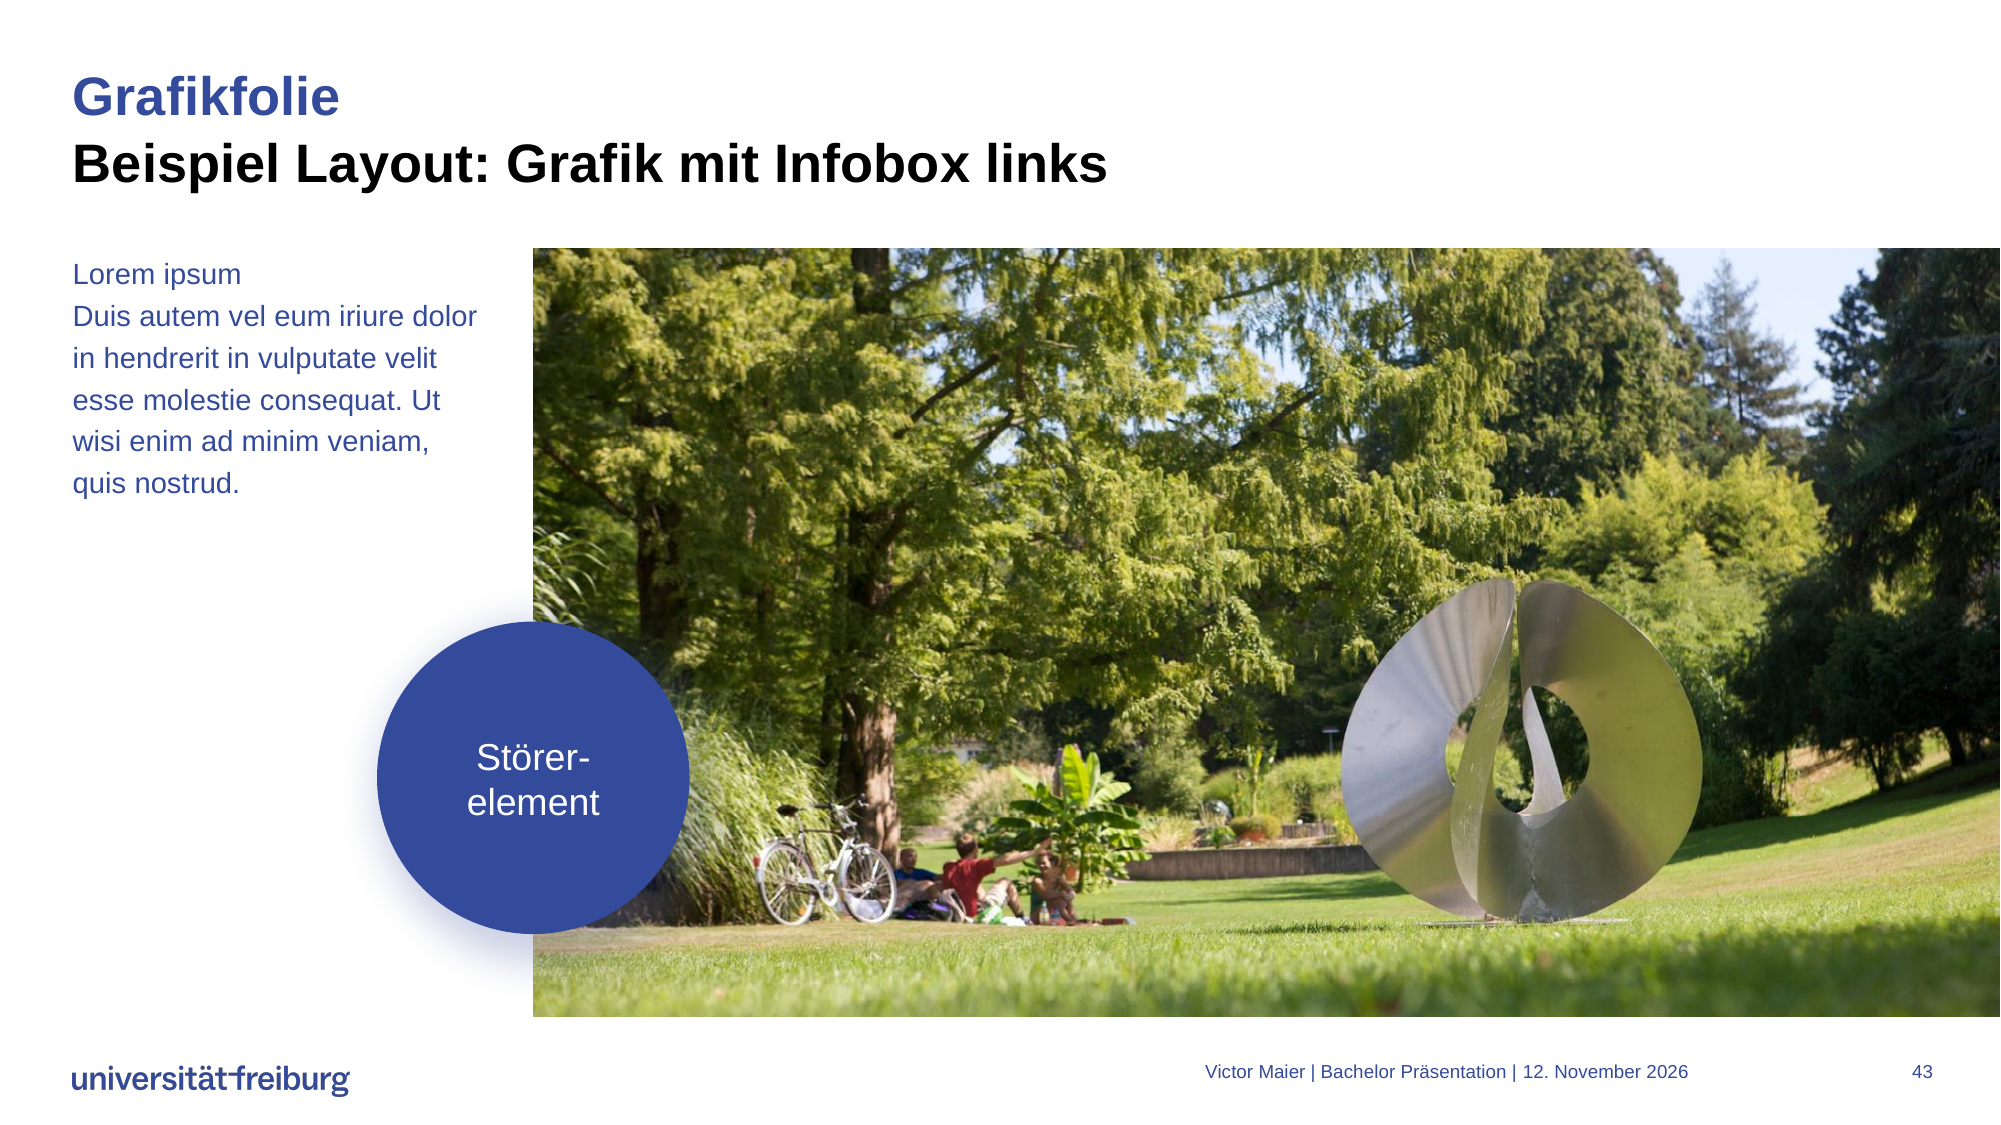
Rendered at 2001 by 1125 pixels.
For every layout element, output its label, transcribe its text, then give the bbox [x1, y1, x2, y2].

title Grafikfolie Beispiel Layout: Grafik mit Infobox links [72, 59, 1933, 219]
picture [72, 1065, 351, 1097]
picture [533, 248, 2000, 1017]
slide_number 43 [1873, 1060, 1933, 1090]
text_box Störer-element [375, 620, 533, 936]
list Lorem ipsum Duis autem vel eum iriure dolor in hendrerit in vulputate velit esse molestie consequat. Ut wisi enim ad minim veniam, quis nostrud. [72, 248, 486, 1017]
footer Victor Maier | Bachelor Präsentation | [488, 1060, 1517, 1090]
slide_number 25. Oktober 2023 [1517, 1060, 1754, 1090]
